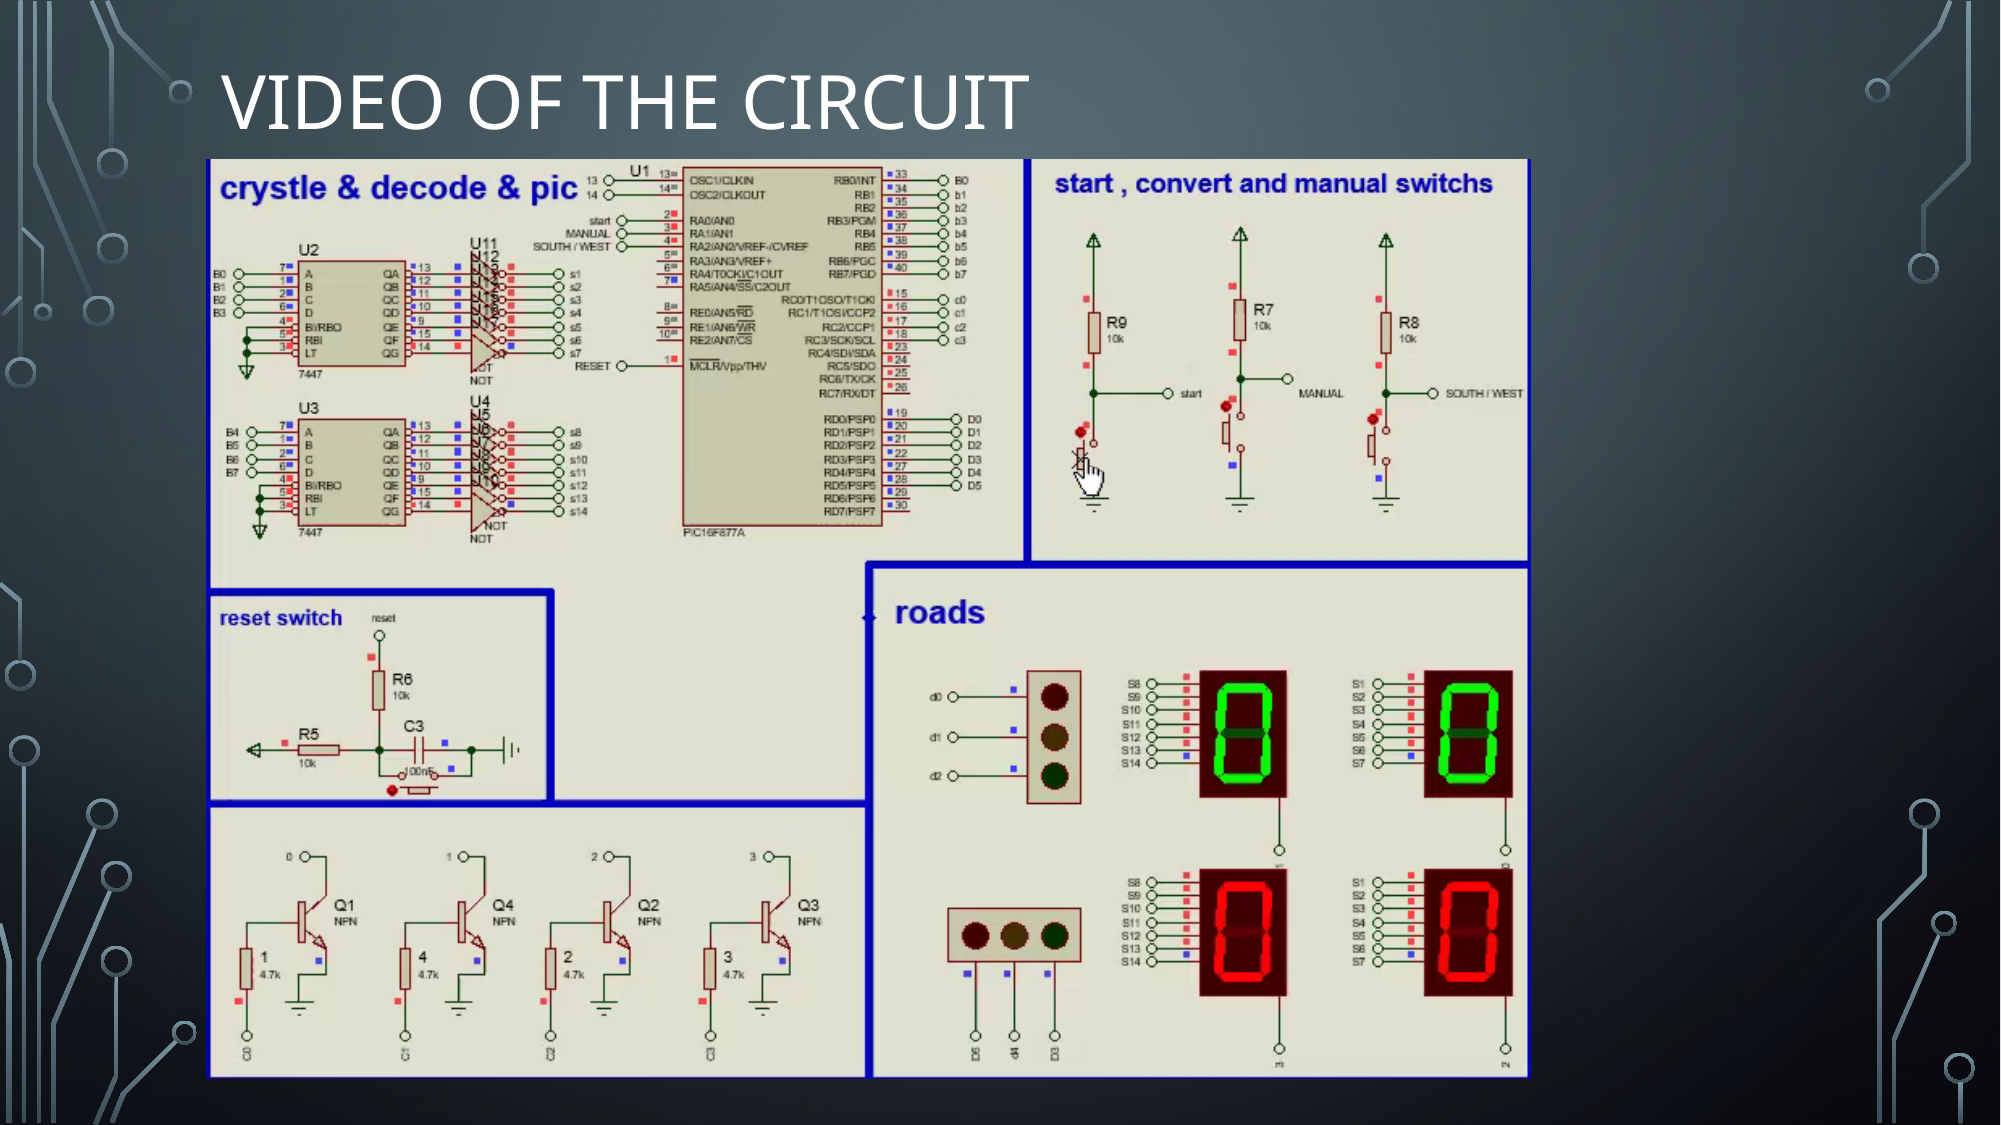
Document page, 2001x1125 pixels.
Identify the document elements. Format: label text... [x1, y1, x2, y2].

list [205, 158, 1532, 1080]
title Video of the circuit [205, 45, 1831, 165]
